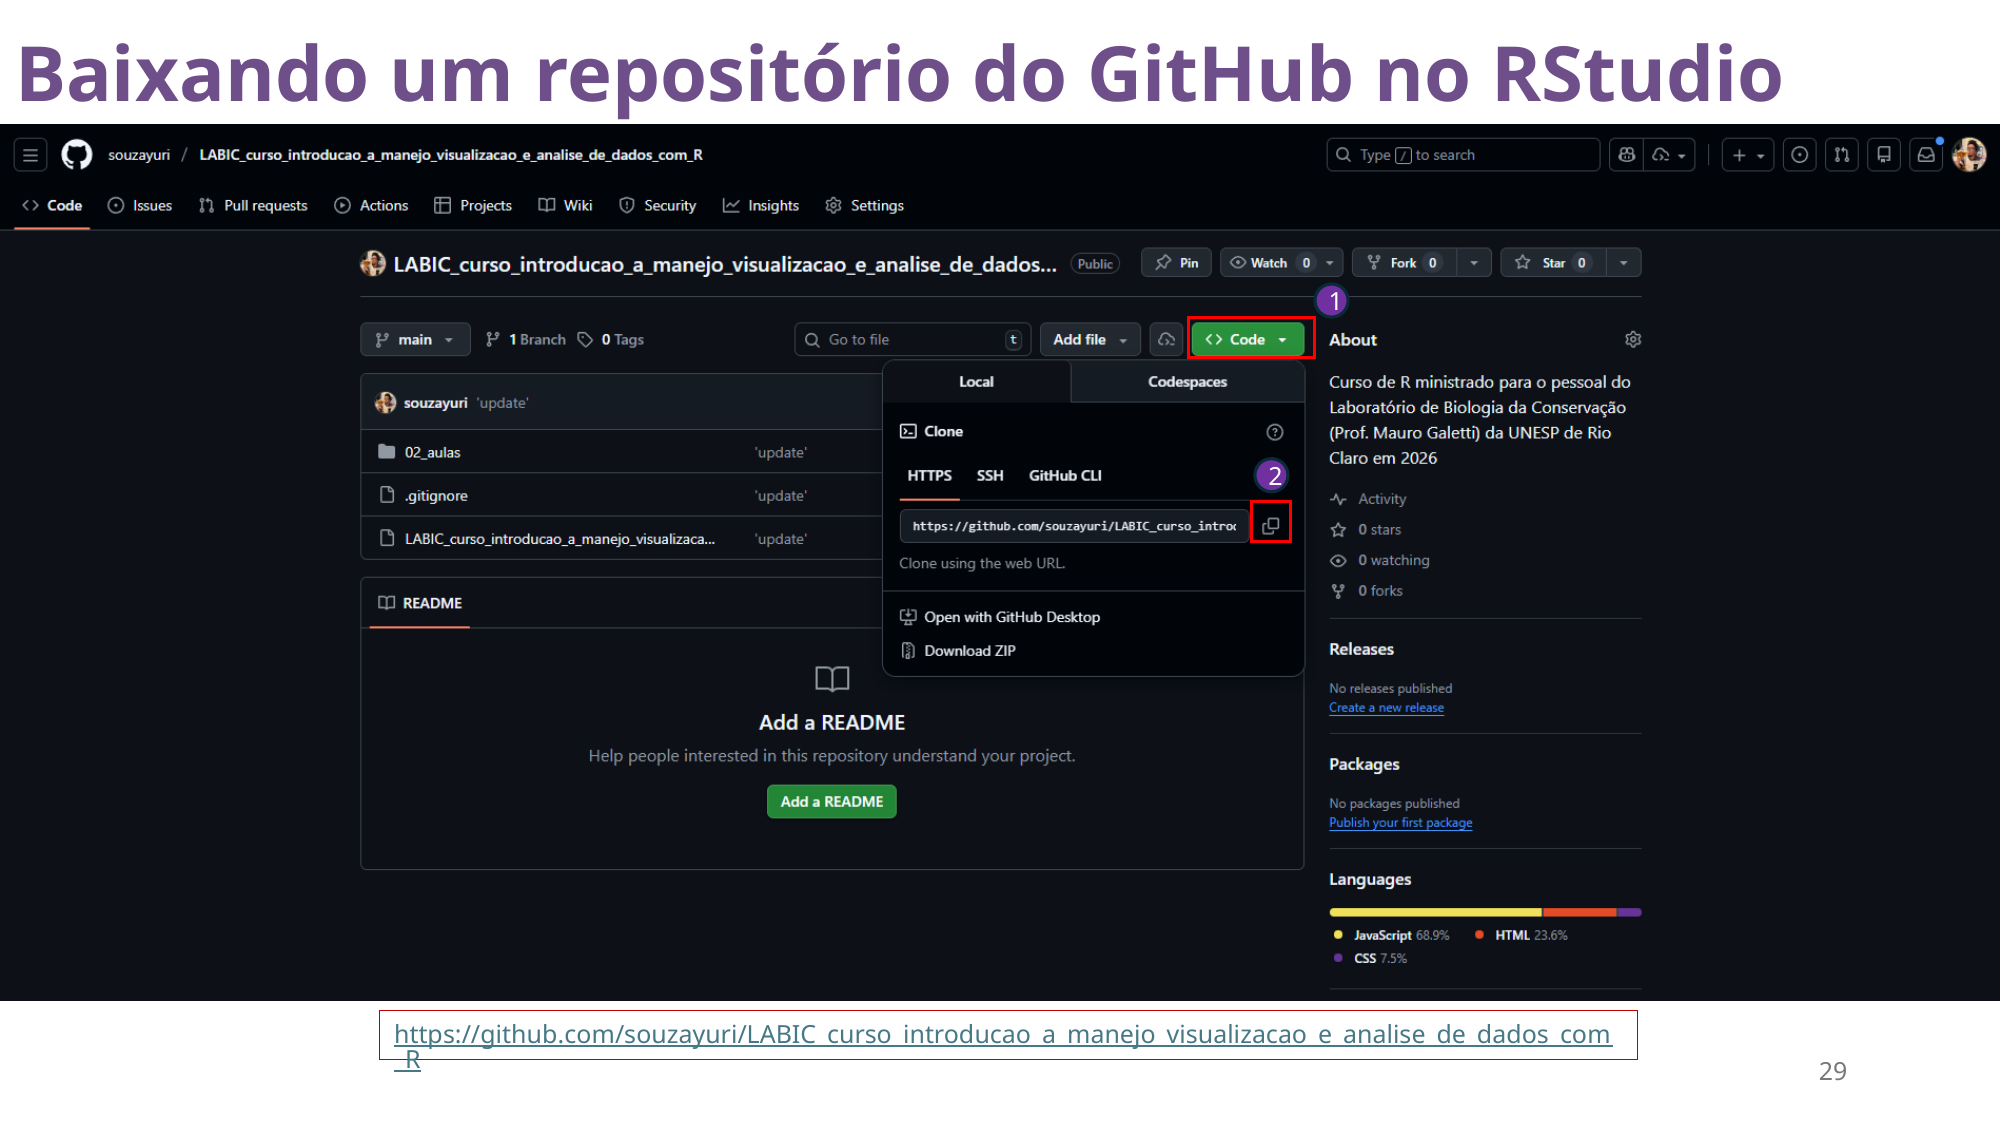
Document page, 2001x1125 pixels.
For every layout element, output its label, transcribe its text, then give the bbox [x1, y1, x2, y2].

slide_number 29 [1412, 1042, 1863, 1103]
title Baixando um repositório do GitHub no RStudio [0, 0, 1960, 124]
picture [0, 124, 2000, 1001]
text_box https://github.com/souzayuri/LABIC_curso_introducao_a_manejo_visualizacao_e_analise_de_dados_com_R [379, 1010, 1638, 1060]
